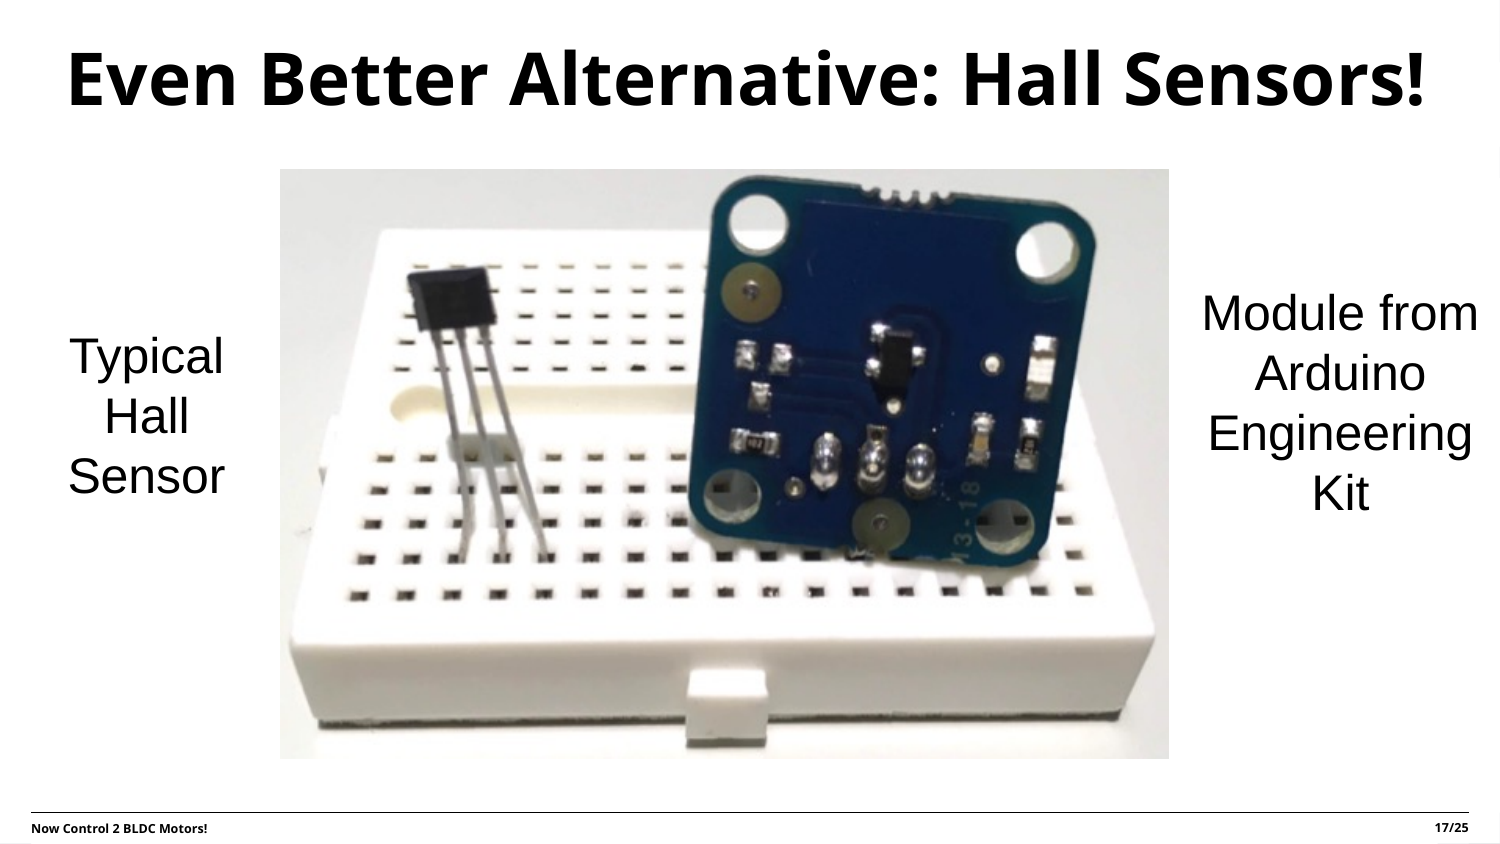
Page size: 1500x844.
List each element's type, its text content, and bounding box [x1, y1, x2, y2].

slide_number 17/25 [1419, 812, 1469, 844]
text_box Module from Arduino Engineering Kit [1172, 273, 1500, 529]
picture [280, 169, 1169, 760]
text_box Typical Hall Sensor [0, 316, 275, 512]
title Even Better Alternative: Hall Sensors! [24, 18, 1469, 135]
